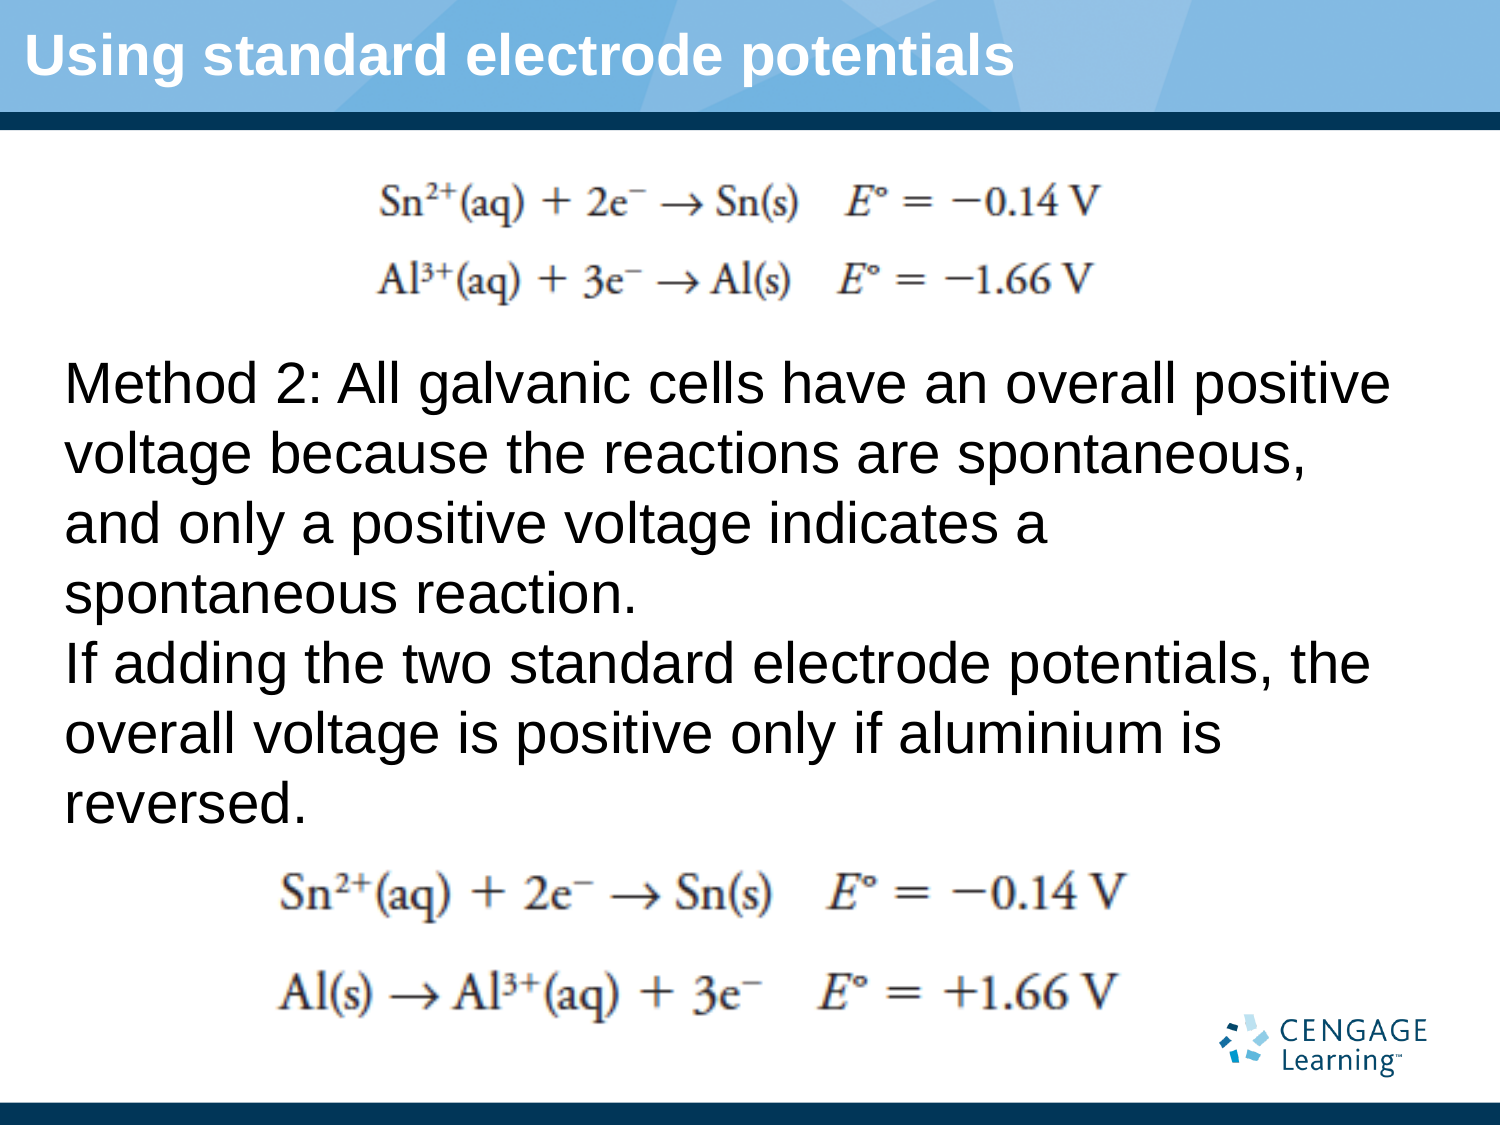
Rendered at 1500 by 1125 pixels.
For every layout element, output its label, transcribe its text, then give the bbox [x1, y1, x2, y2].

text_box Method 2: All galvanic cells have an overall positive voltage because the reactions are spontaneous, and only a positive voltage indicates a spontaneous reaction. If adding the two standard electrode potentials, the overall voltage is positive only if aluminium is reversed. [49, 337, 1413, 843]
picture [0, 0, 1500, 112]
title Using standard electrode potentials [24, 24, 1413, 100]
picture [1195, 990, 1450, 1101]
picture [249, 849, 1158, 1038]
picture [349, 162, 1125, 326]
